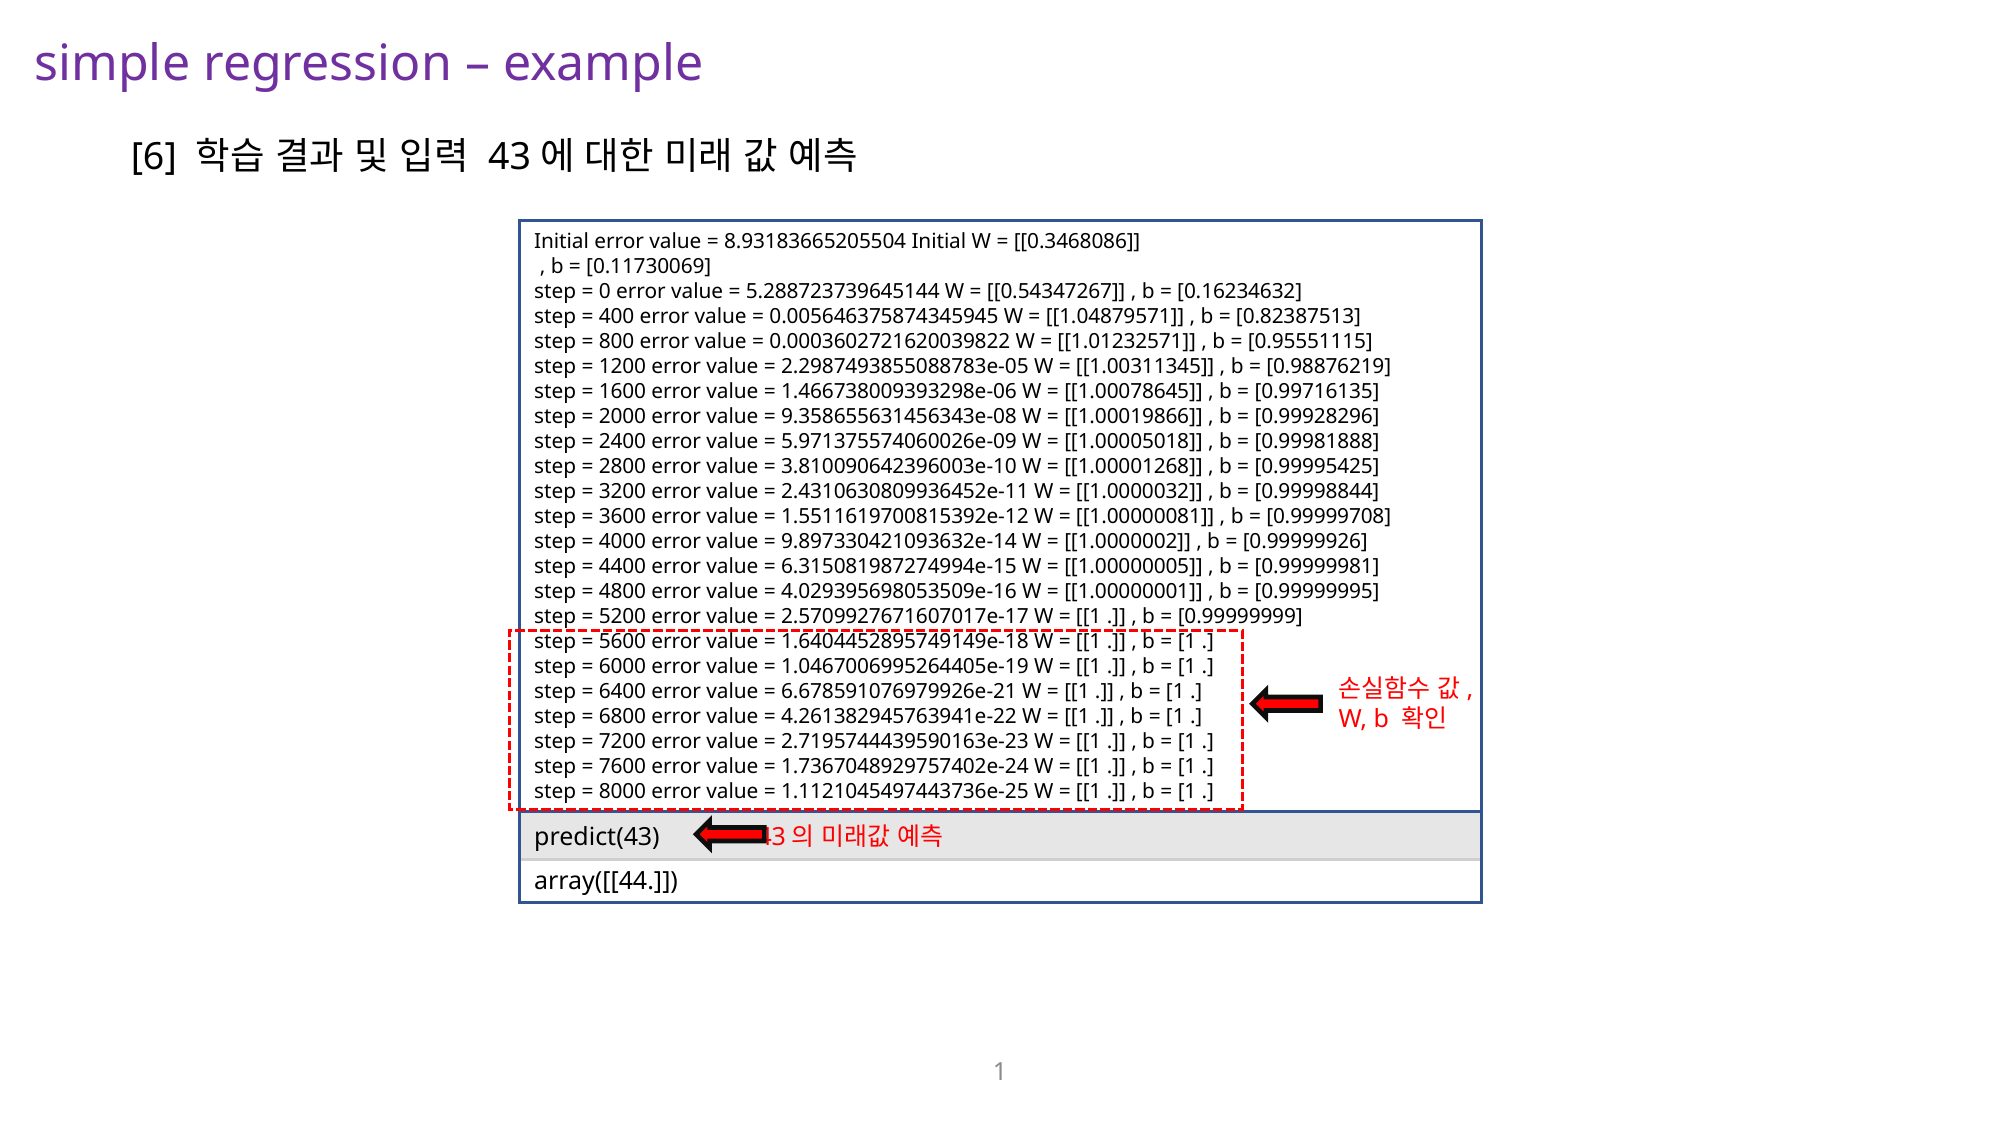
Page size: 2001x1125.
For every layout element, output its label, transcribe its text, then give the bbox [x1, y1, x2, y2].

text_box simple regression – example [19, 23, 1535, 98]
text_box [6] 학습 결과 및 입력 43에 대한 미래 값 예측 [116, 124, 873, 185]
text_box [509, 629, 1244, 810]
text_box Initial error value = 8.93183665205504 Initial W = [[0.3468086]] , b = [0.11730069] step = 0 error value = 5.288723739645144 W = [[0.54347267]] , b = [0.16234632] step = 400 error value = 0.005646375874345945 W = [[1.04879571]] , b = [0.82387513] step = 800 error value = 0.0003602721620039822 W = [[1.01232571]] , b = [0.95551115] step = 1200 error value = 2.2987493855088783e-05 W = [[1.00311345]] , b = [0.98876219] step = 1600 error value = 1.466738009393298e-06 W = [[1.00078645]] , b = [0.99716135] step = 2000 error value = 9.358655631456343e-08 W = [[1.00019866]] , b = [0.99928296] step = 2400 error value = 5.971375574060026e-09 W = [[1.00005018]] , b = [0.99981888] step = 2800 error value = 3.810090642396003e-10 W = [[1.00001268]] , b = [0.99995425] step = 3200 error value = 2.4310630809936452e-11 W = [[1.0000032]] , b = [0.99998844] step = 3600 error value = 1.5511619700815392e-12 W = [[1.00000081]] , b = [0.99999708] step = 4000 error value = 9.897330421093632e-14 W = [[1.0000002]] , b = [0.99999926] step = 4400 error value = 6.315081987274994e-15 W = [[1.00000005]] , b = [0.99999981] step = 4800 error value = 4.029395698053509e-16 W = [[1.00000001]] , b = [0.99999995] step = 5200 error value = 2.5709927671607017e-17 W = [[1 .]] , b = [0.99999999] step = 5600 error value = 1.6404452895749149e-18 W = [[1 .]] , b = [1 .] step = 6000 error value = 1.0467006995264405e-19 W = [[1 .]] , b = [1 .] step = 6400 error value = 6.678591076979926e-21 W = [[1 .]] , b = [1 .] step = 6800 error value = 4.261382945763941e-22 W = [[1 .]] , b = [1 .] step = 7200 error value = 2.7195744439590163e-23 W = [[1 .]] , b = [1 .] step = 7600 error value = 1.7367048929757402e-24 W = [[1 .]] , b = [1 .] step = 8000 error value = 1.1121045497443736e-25 W = [[1 .]] , b = [1 .] [518, 219, 1483, 811]
text_box [694, 818, 766, 851]
text_box array([[44.]]) [518, 811, 1483, 903]
text_box [1250, 687, 1322, 720]
text_box 손실함수 값, W, b 확인 [1323, 665, 1489, 741]
footer 1 [662, 1042, 1338, 1103]
